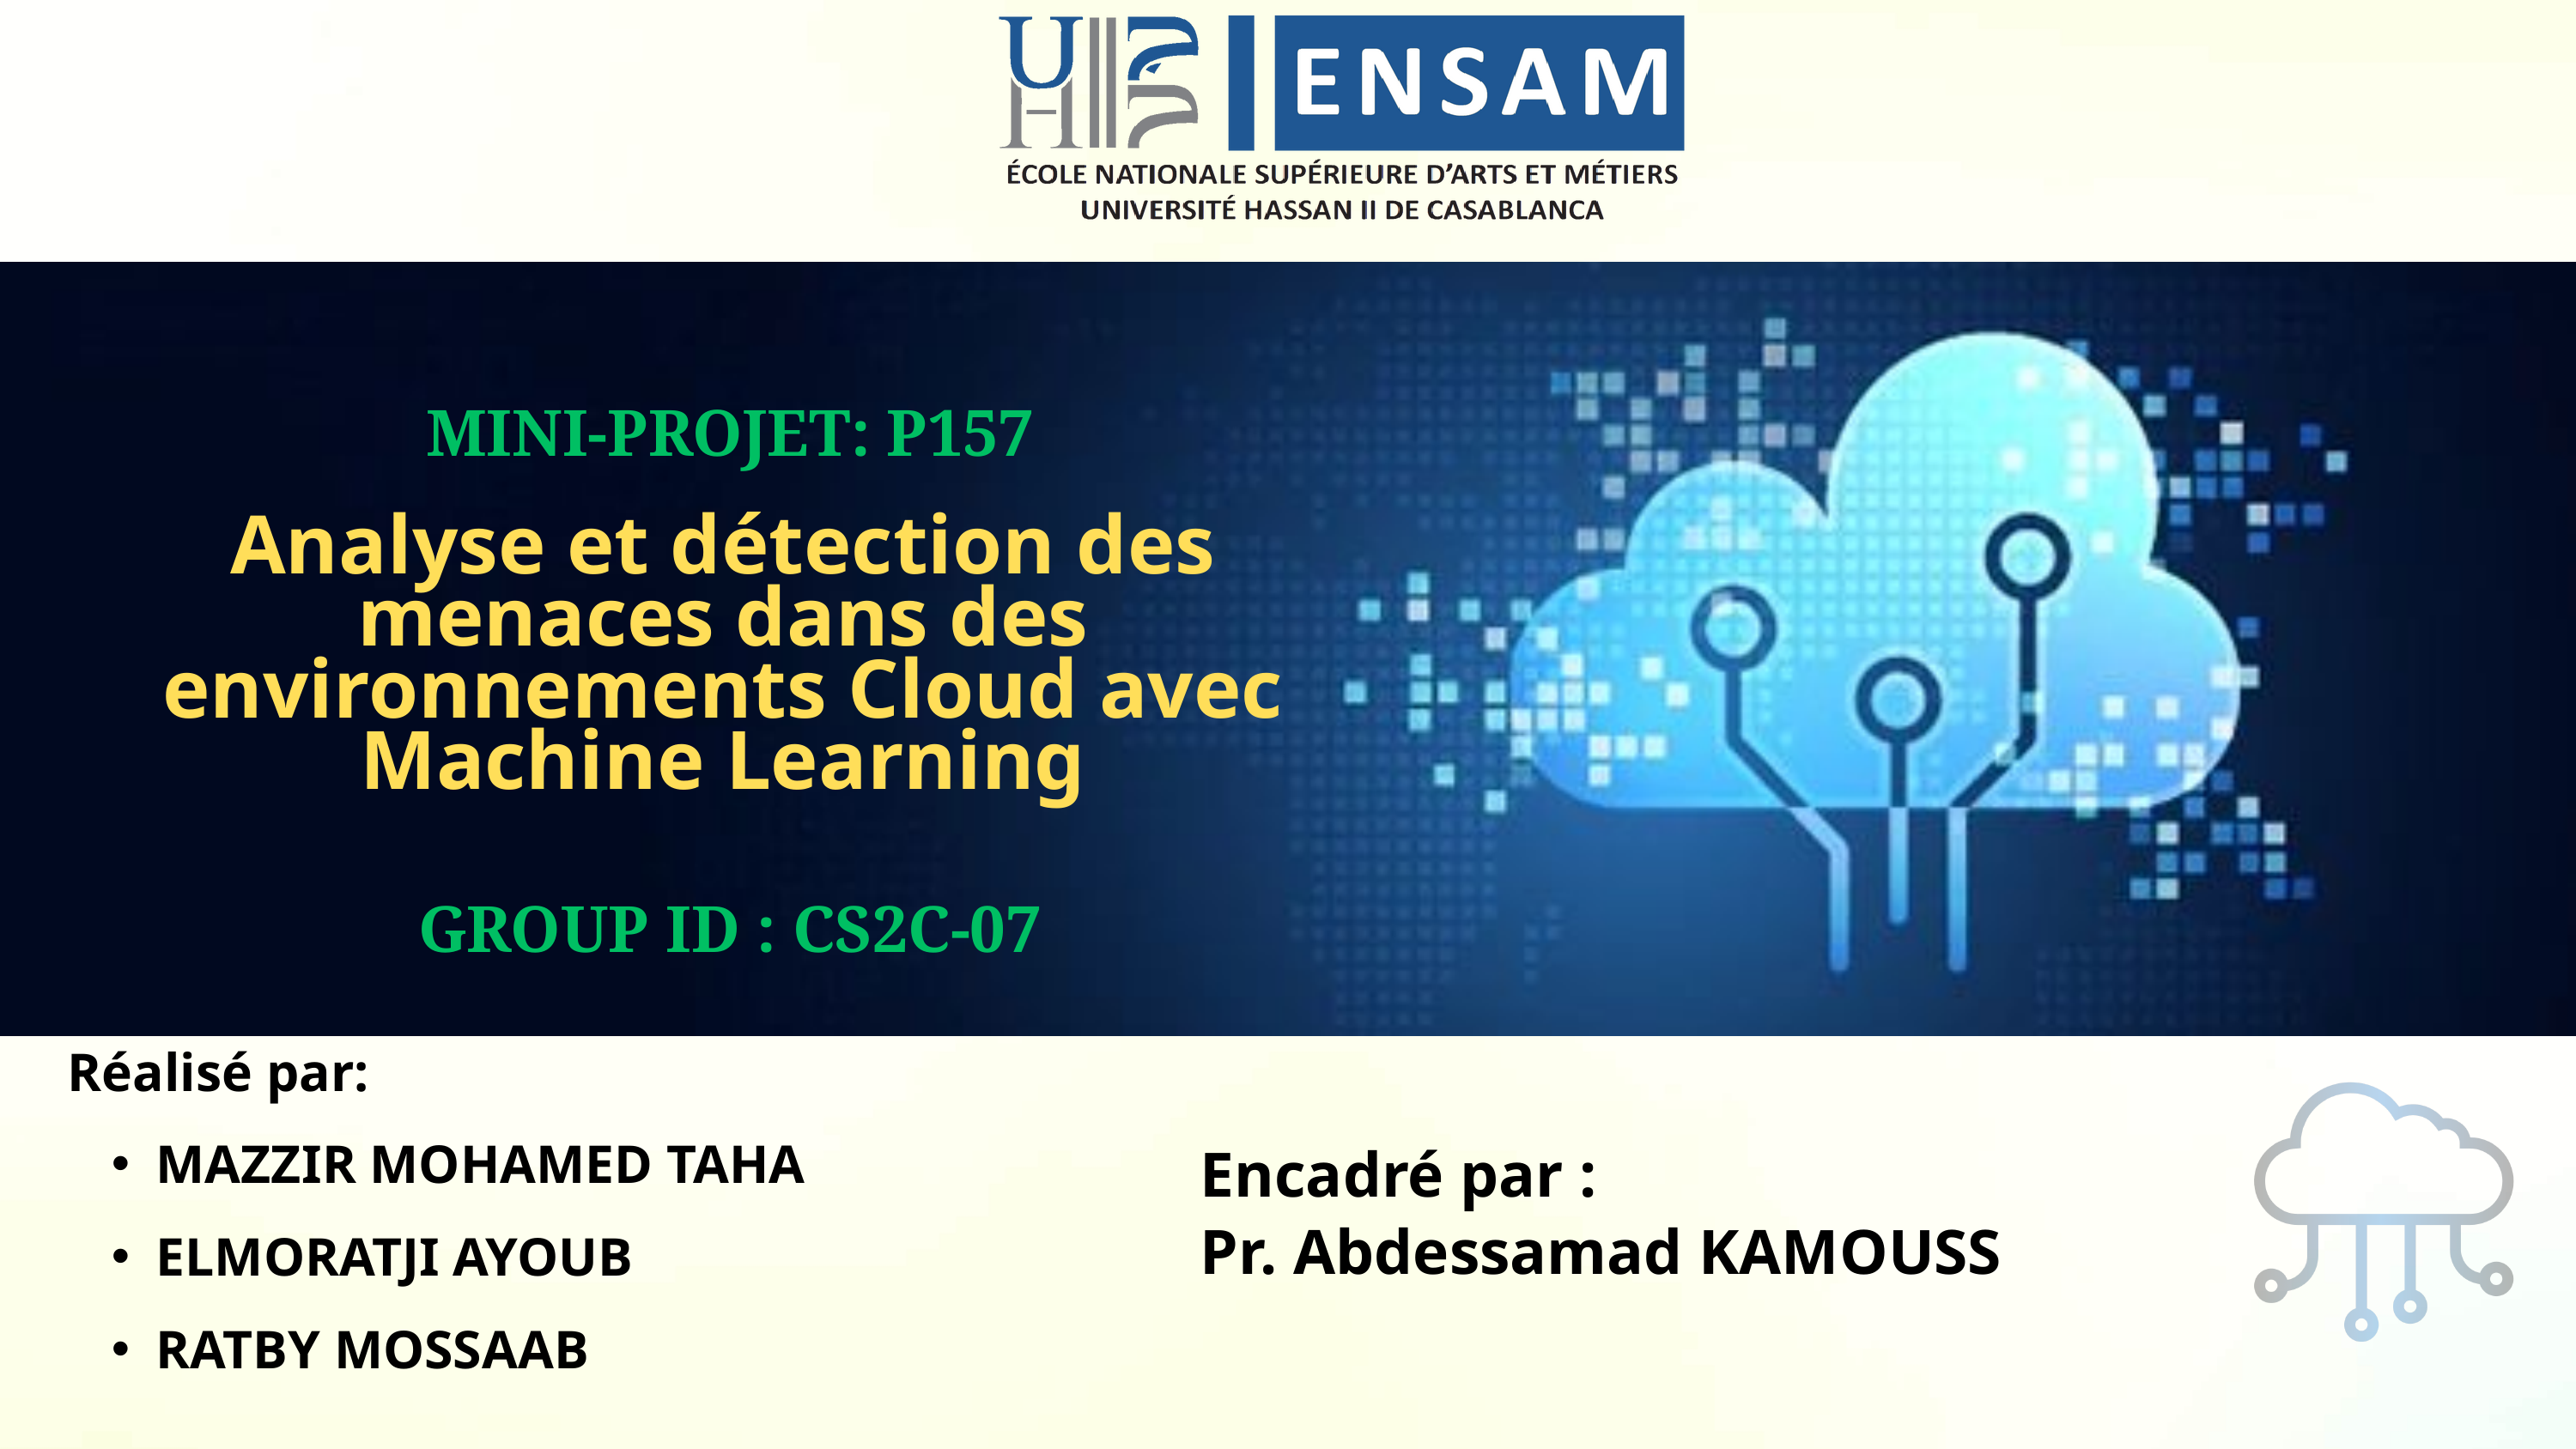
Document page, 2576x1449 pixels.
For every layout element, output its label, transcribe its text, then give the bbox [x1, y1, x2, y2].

text_box Réalisé par: MAZZIR MOHAMED TAHA ELMORATJI AYOUB RATBY MOSSAAB [67, 1055, 1200, 1380]
text_box MINI-PROJET: P157 [97, 379, 1364, 470]
text_box [0, 0, 2576, 262]
text_box Encadré par : Pr. Abdessamad KAMOUSS [1200, 1131, 2452, 1287]
text_box [0, 1036, 2576, 1449]
text_box Analyse et détection des menaces dans des environnements Cloud avec Machine Learning [90, 518, 1357, 806]
text_box GROUP ID : CS2C-07 [97, 875, 1364, 965]
text_box [987, 0, 1697, 241]
text_box [0, 262, 2576, 1036]
text_box [2251, 1077, 2514, 1342]
